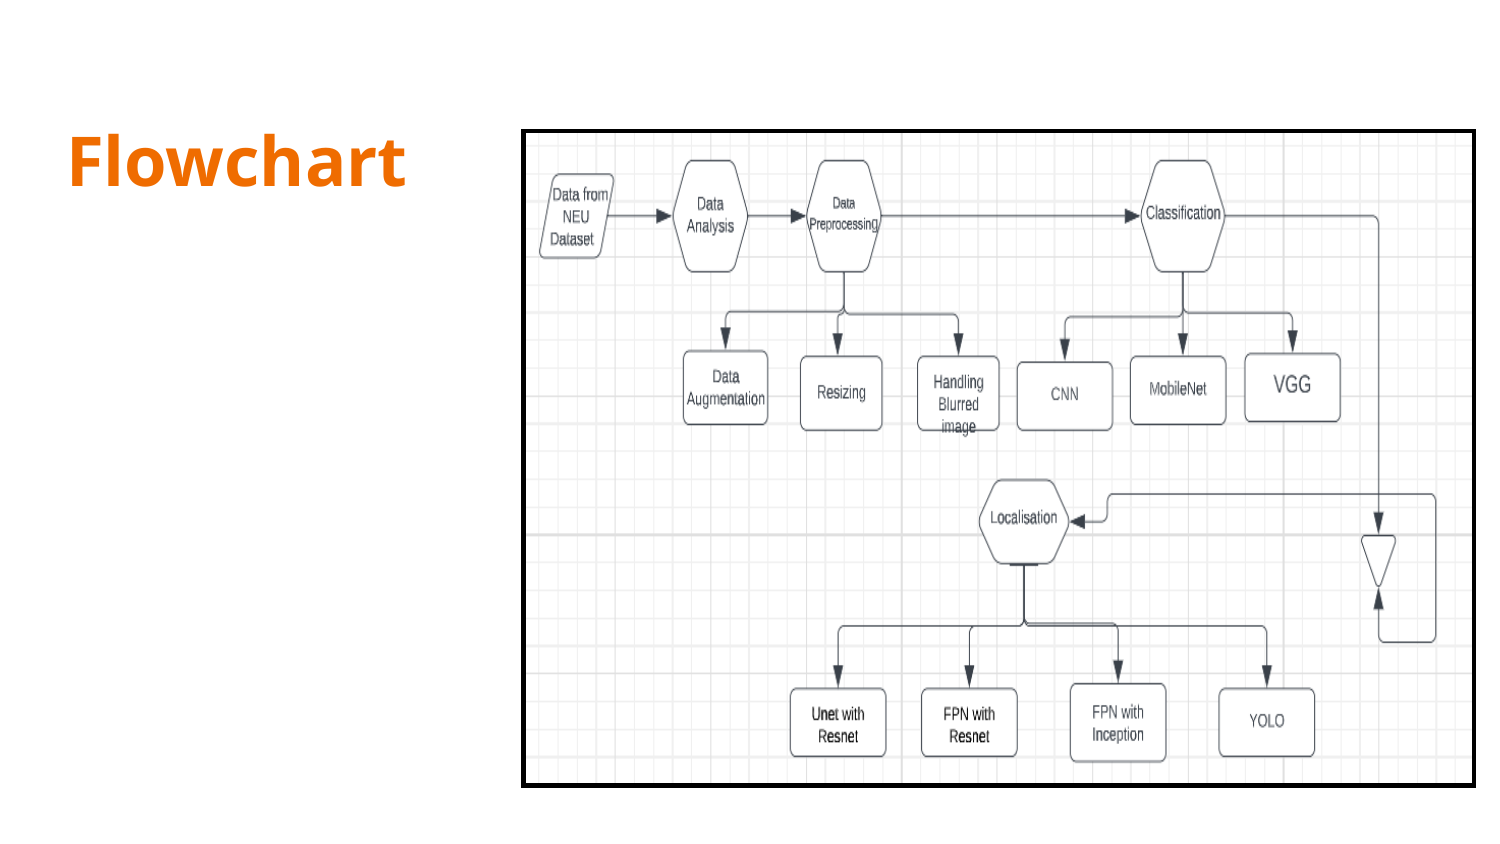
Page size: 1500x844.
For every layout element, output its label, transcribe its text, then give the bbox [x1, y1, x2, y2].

picture [525, 132, 1473, 784]
title Flowchart [51, 91, 512, 216]
